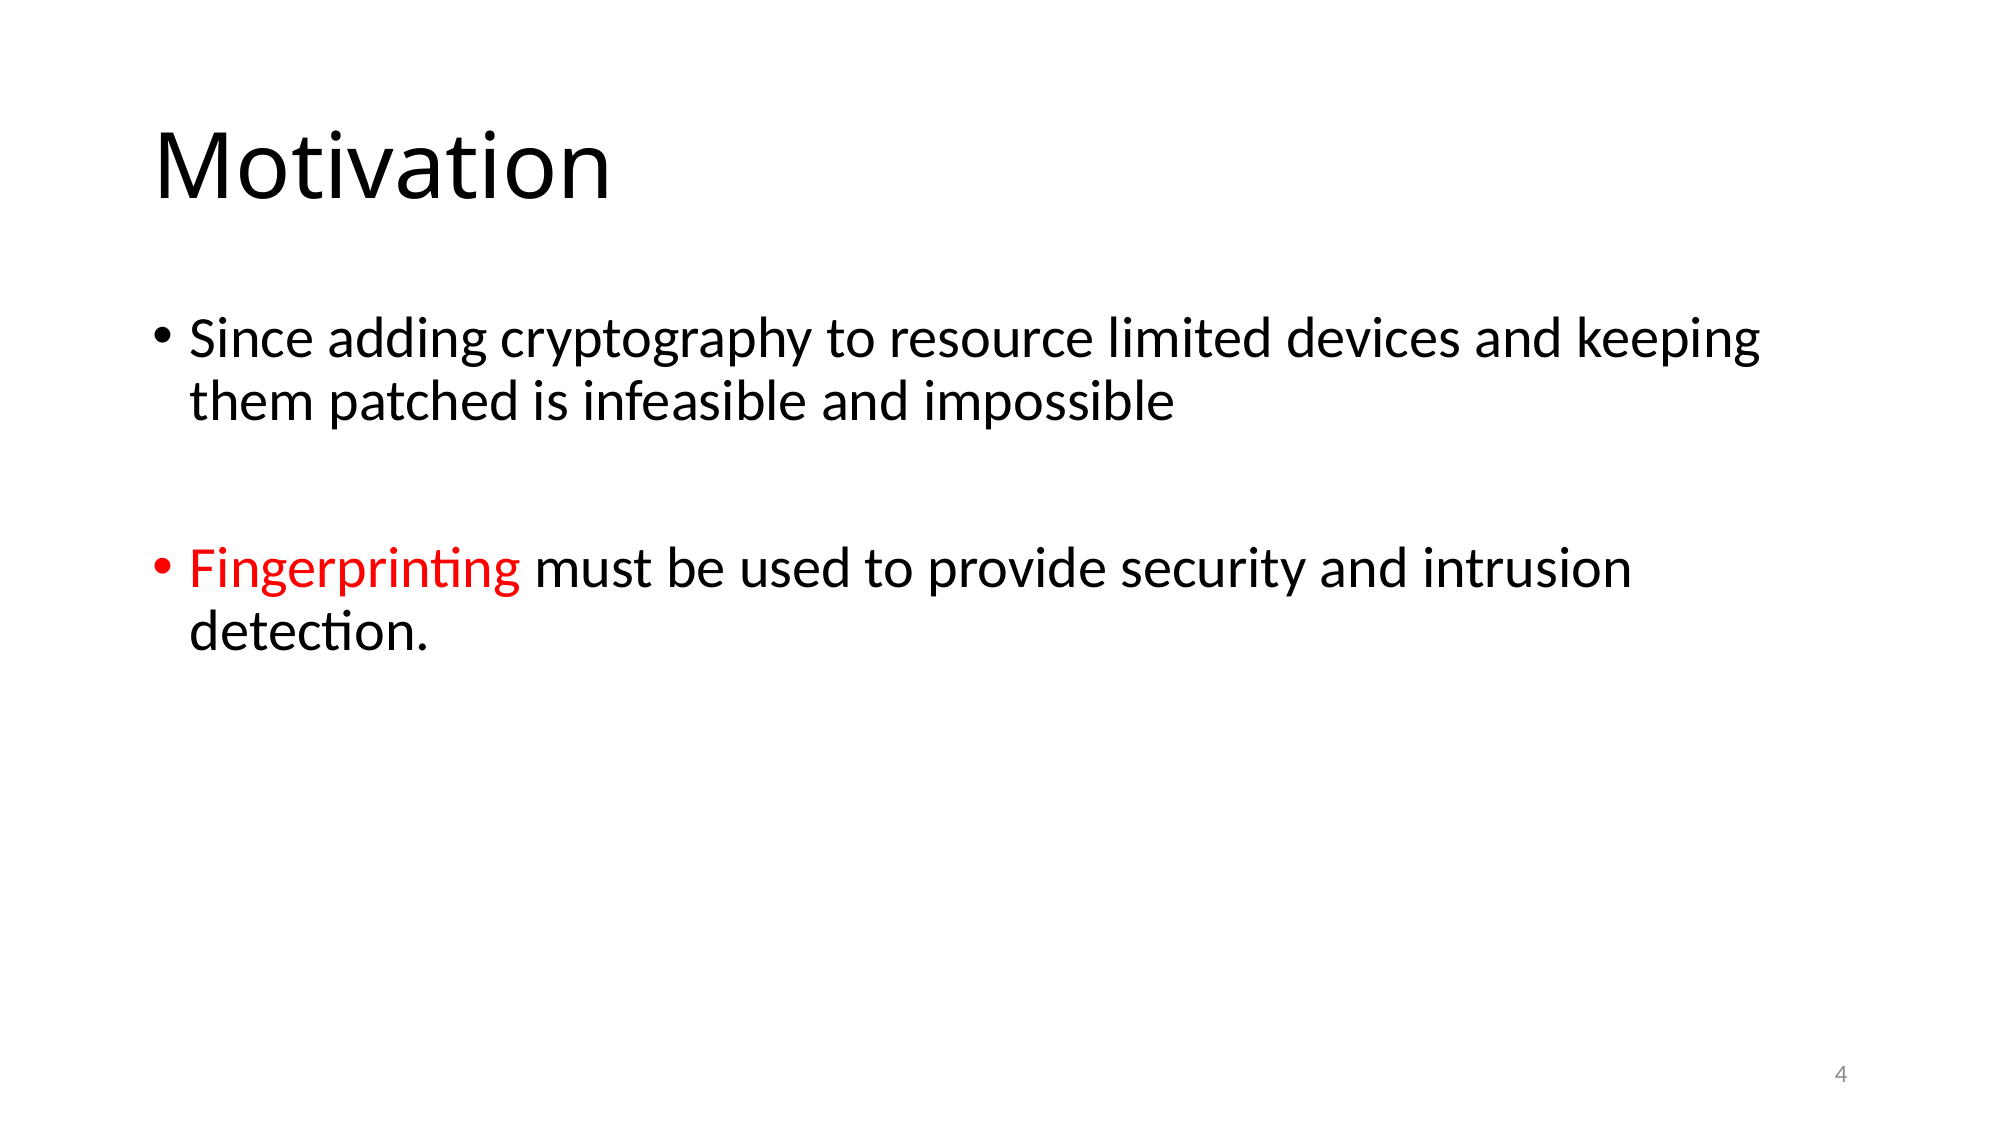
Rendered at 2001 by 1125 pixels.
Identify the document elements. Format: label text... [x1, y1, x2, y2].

slide_number 4 [1412, 1042, 1863, 1103]
title Motivation [137, 59, 1863, 278]
list Since adding cryptography to resource limited devices and keeping them patched is infeasible and impossible Fingerprinting must be used to provide security and intrusion detection. [137, 299, 1863, 1014]
